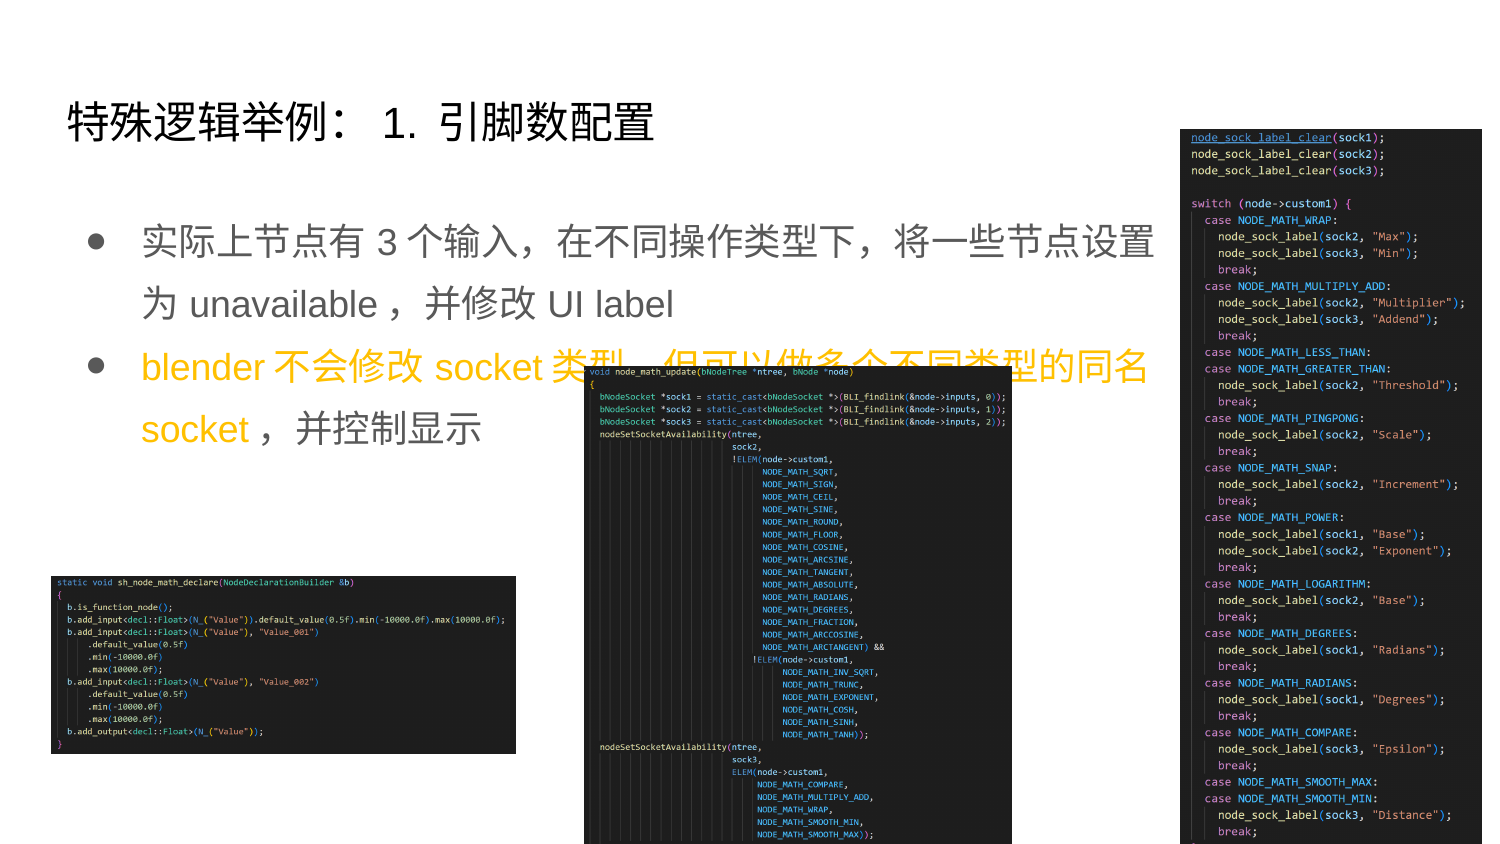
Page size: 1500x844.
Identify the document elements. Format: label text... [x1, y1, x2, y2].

list 实际上节点有3个输入，在不同操作类型下，将一些节点设置为unavailable，并修改UI label blender不会修改socket类型，但可以做多个不同类型的同名socket，并控制显示 [51, 189, 1174, 750]
picture [50, 576, 516, 755]
picture [1180, 129, 1483, 844]
picture [584, 365, 1012, 844]
title 特殊逻辑举例：1. 引脚数配置 [51, 72, 1449, 167]
